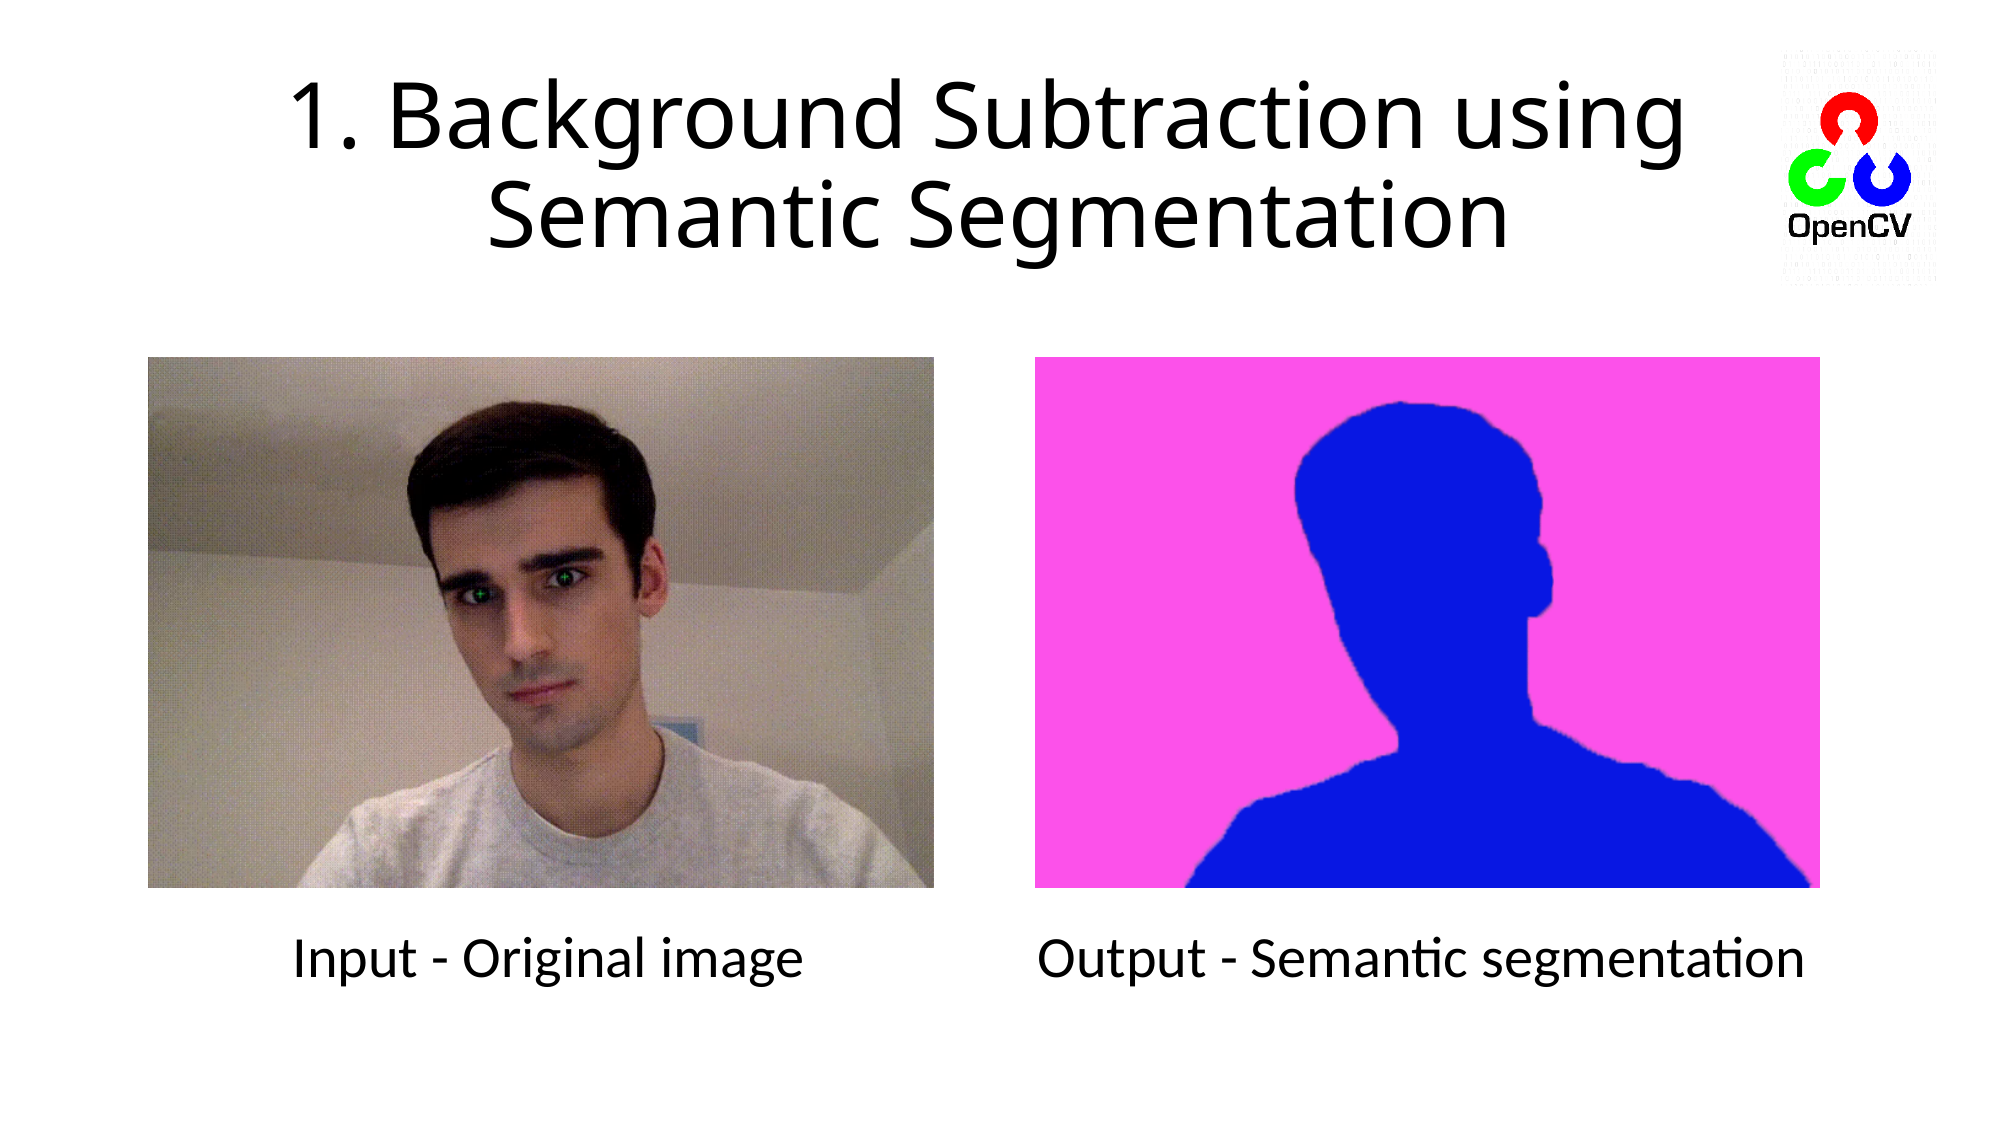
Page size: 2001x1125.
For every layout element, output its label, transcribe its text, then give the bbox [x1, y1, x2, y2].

text_box Input - Original image [148, 919, 949, 1012]
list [148, 357, 934, 888]
picture [1781, 50, 1937, 286]
picture [1035, 357, 1820, 888]
text_box Output - Semantic segmentation [1008, 919, 1836, 1012]
title 1. Background Subtraction using Semantic Segmentation [137, 59, 1781, 278]
